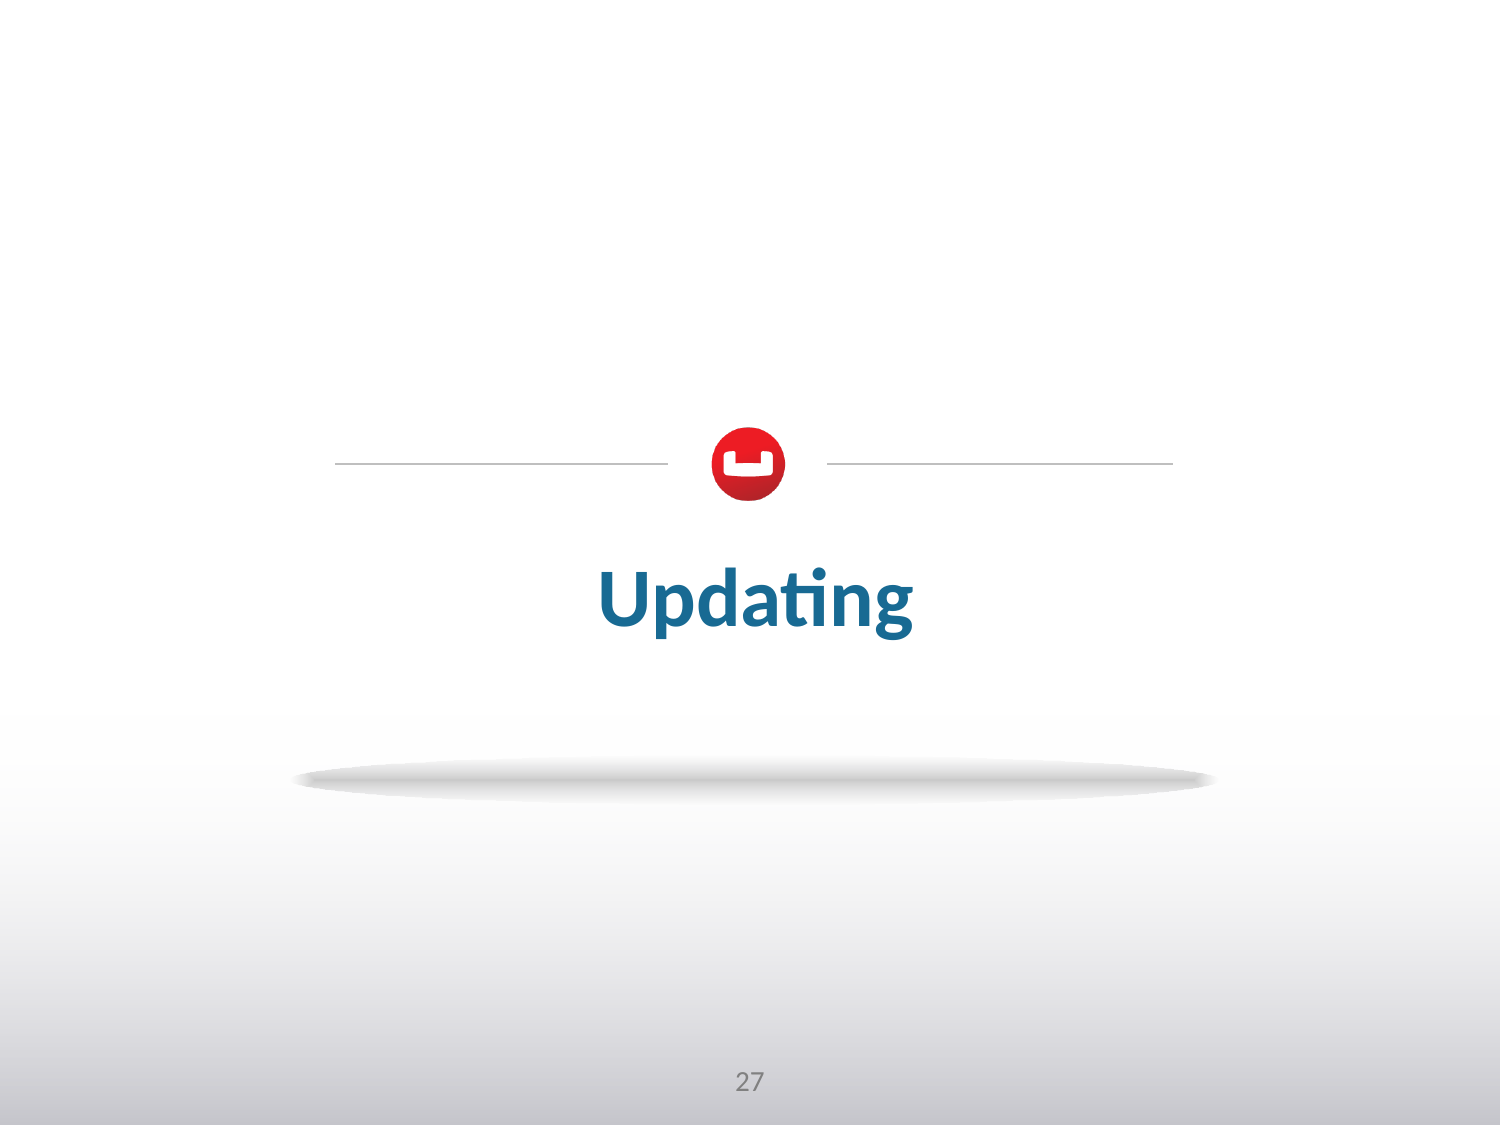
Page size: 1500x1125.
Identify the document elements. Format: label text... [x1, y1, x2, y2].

picture [668, 402, 828, 479]
title Updating [118, 479, 1393, 721]
